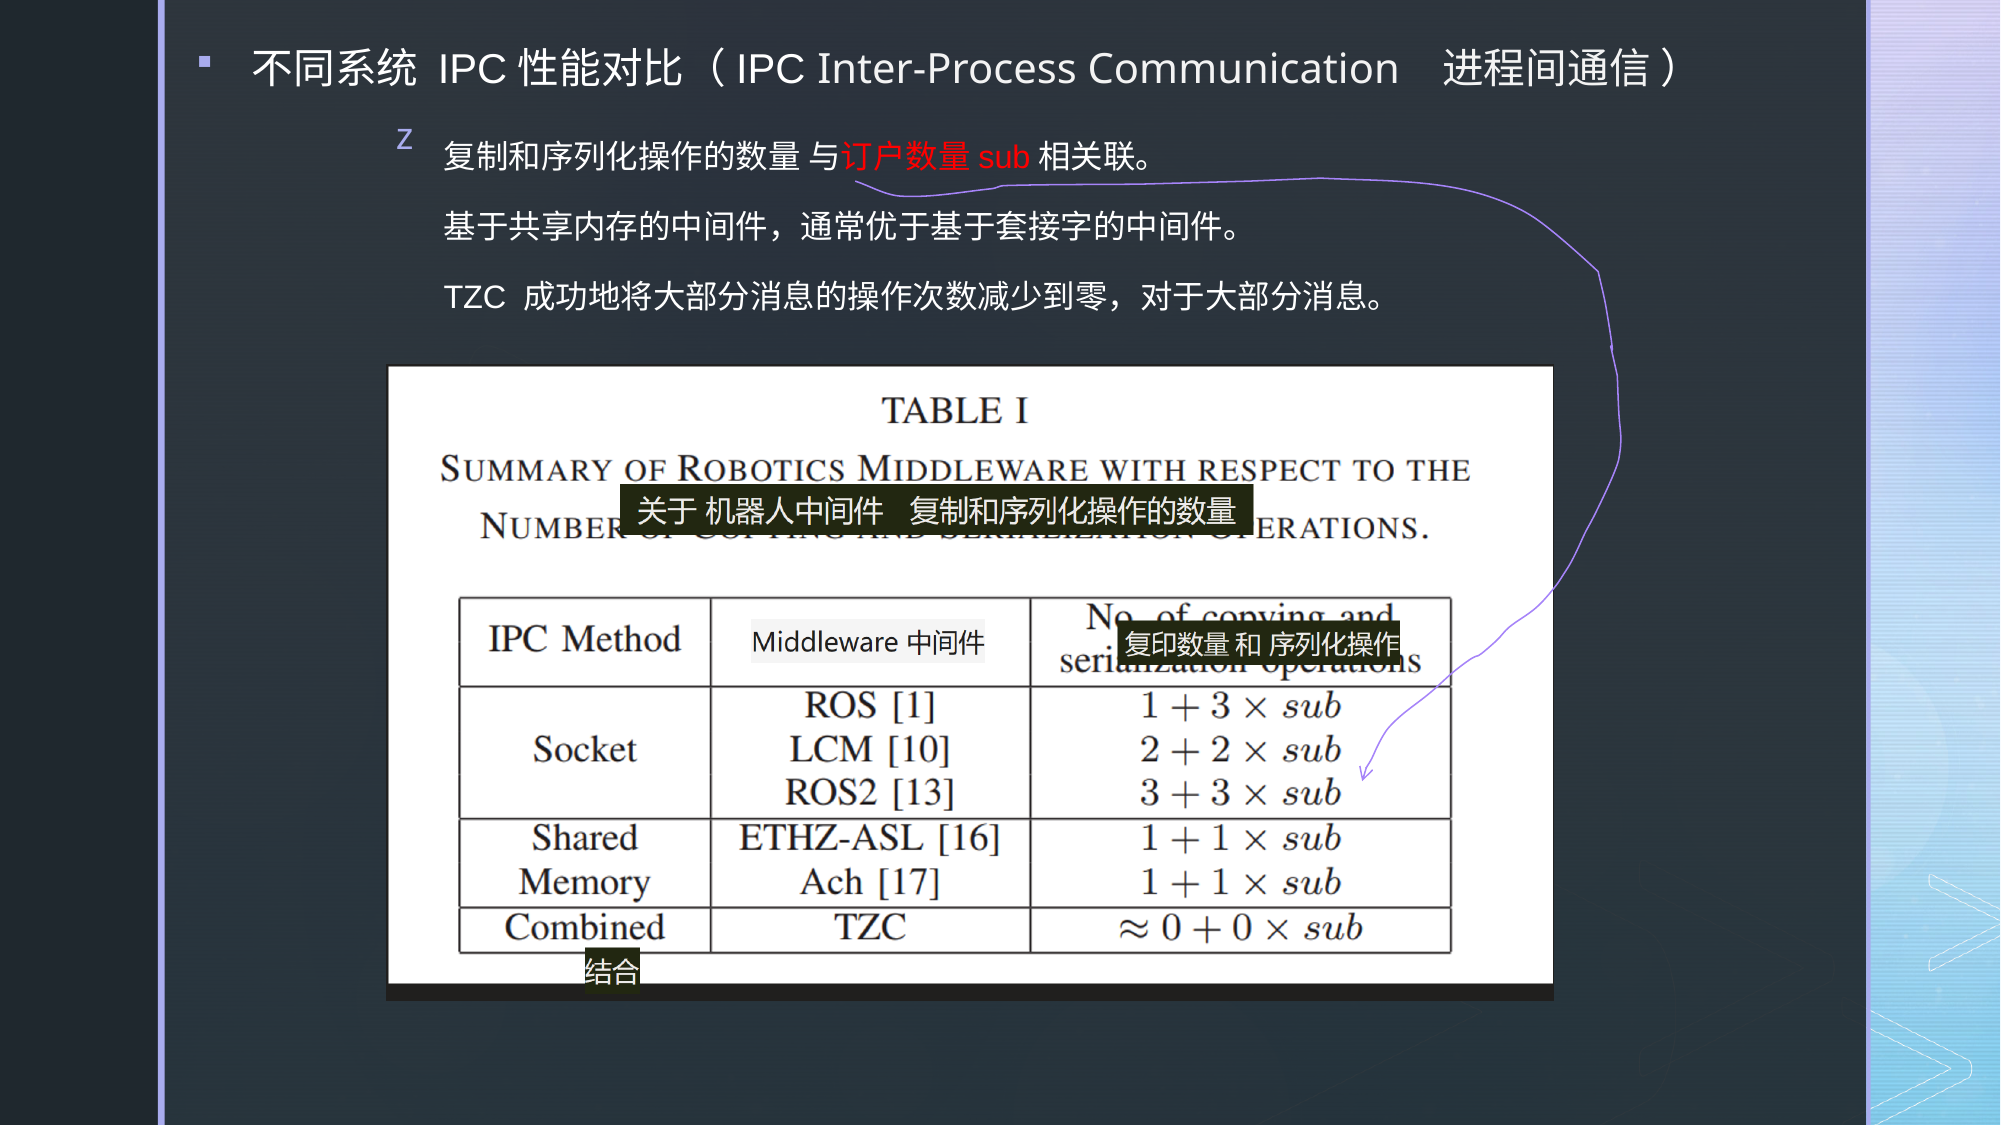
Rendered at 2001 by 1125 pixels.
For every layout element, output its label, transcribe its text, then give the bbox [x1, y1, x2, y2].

list 不同系统 IPC性能对比（IPC Inter-Process Communication 进程间通信 ） [180, 19, 1954, 104]
picture [386, 363, 1554, 1001]
text_box [855, 178, 1621, 574]
picture [1871, 0, 2001, 1125]
title 复制和序列化操作的数量 与订户数量sub相关联。 基于共享内存的中间件，通常优于基于套接字的中间件。 TZC 成功地将大部分消息的操作次数减少到零，对于大部分消息。 [428, 132, 1734, 365]
